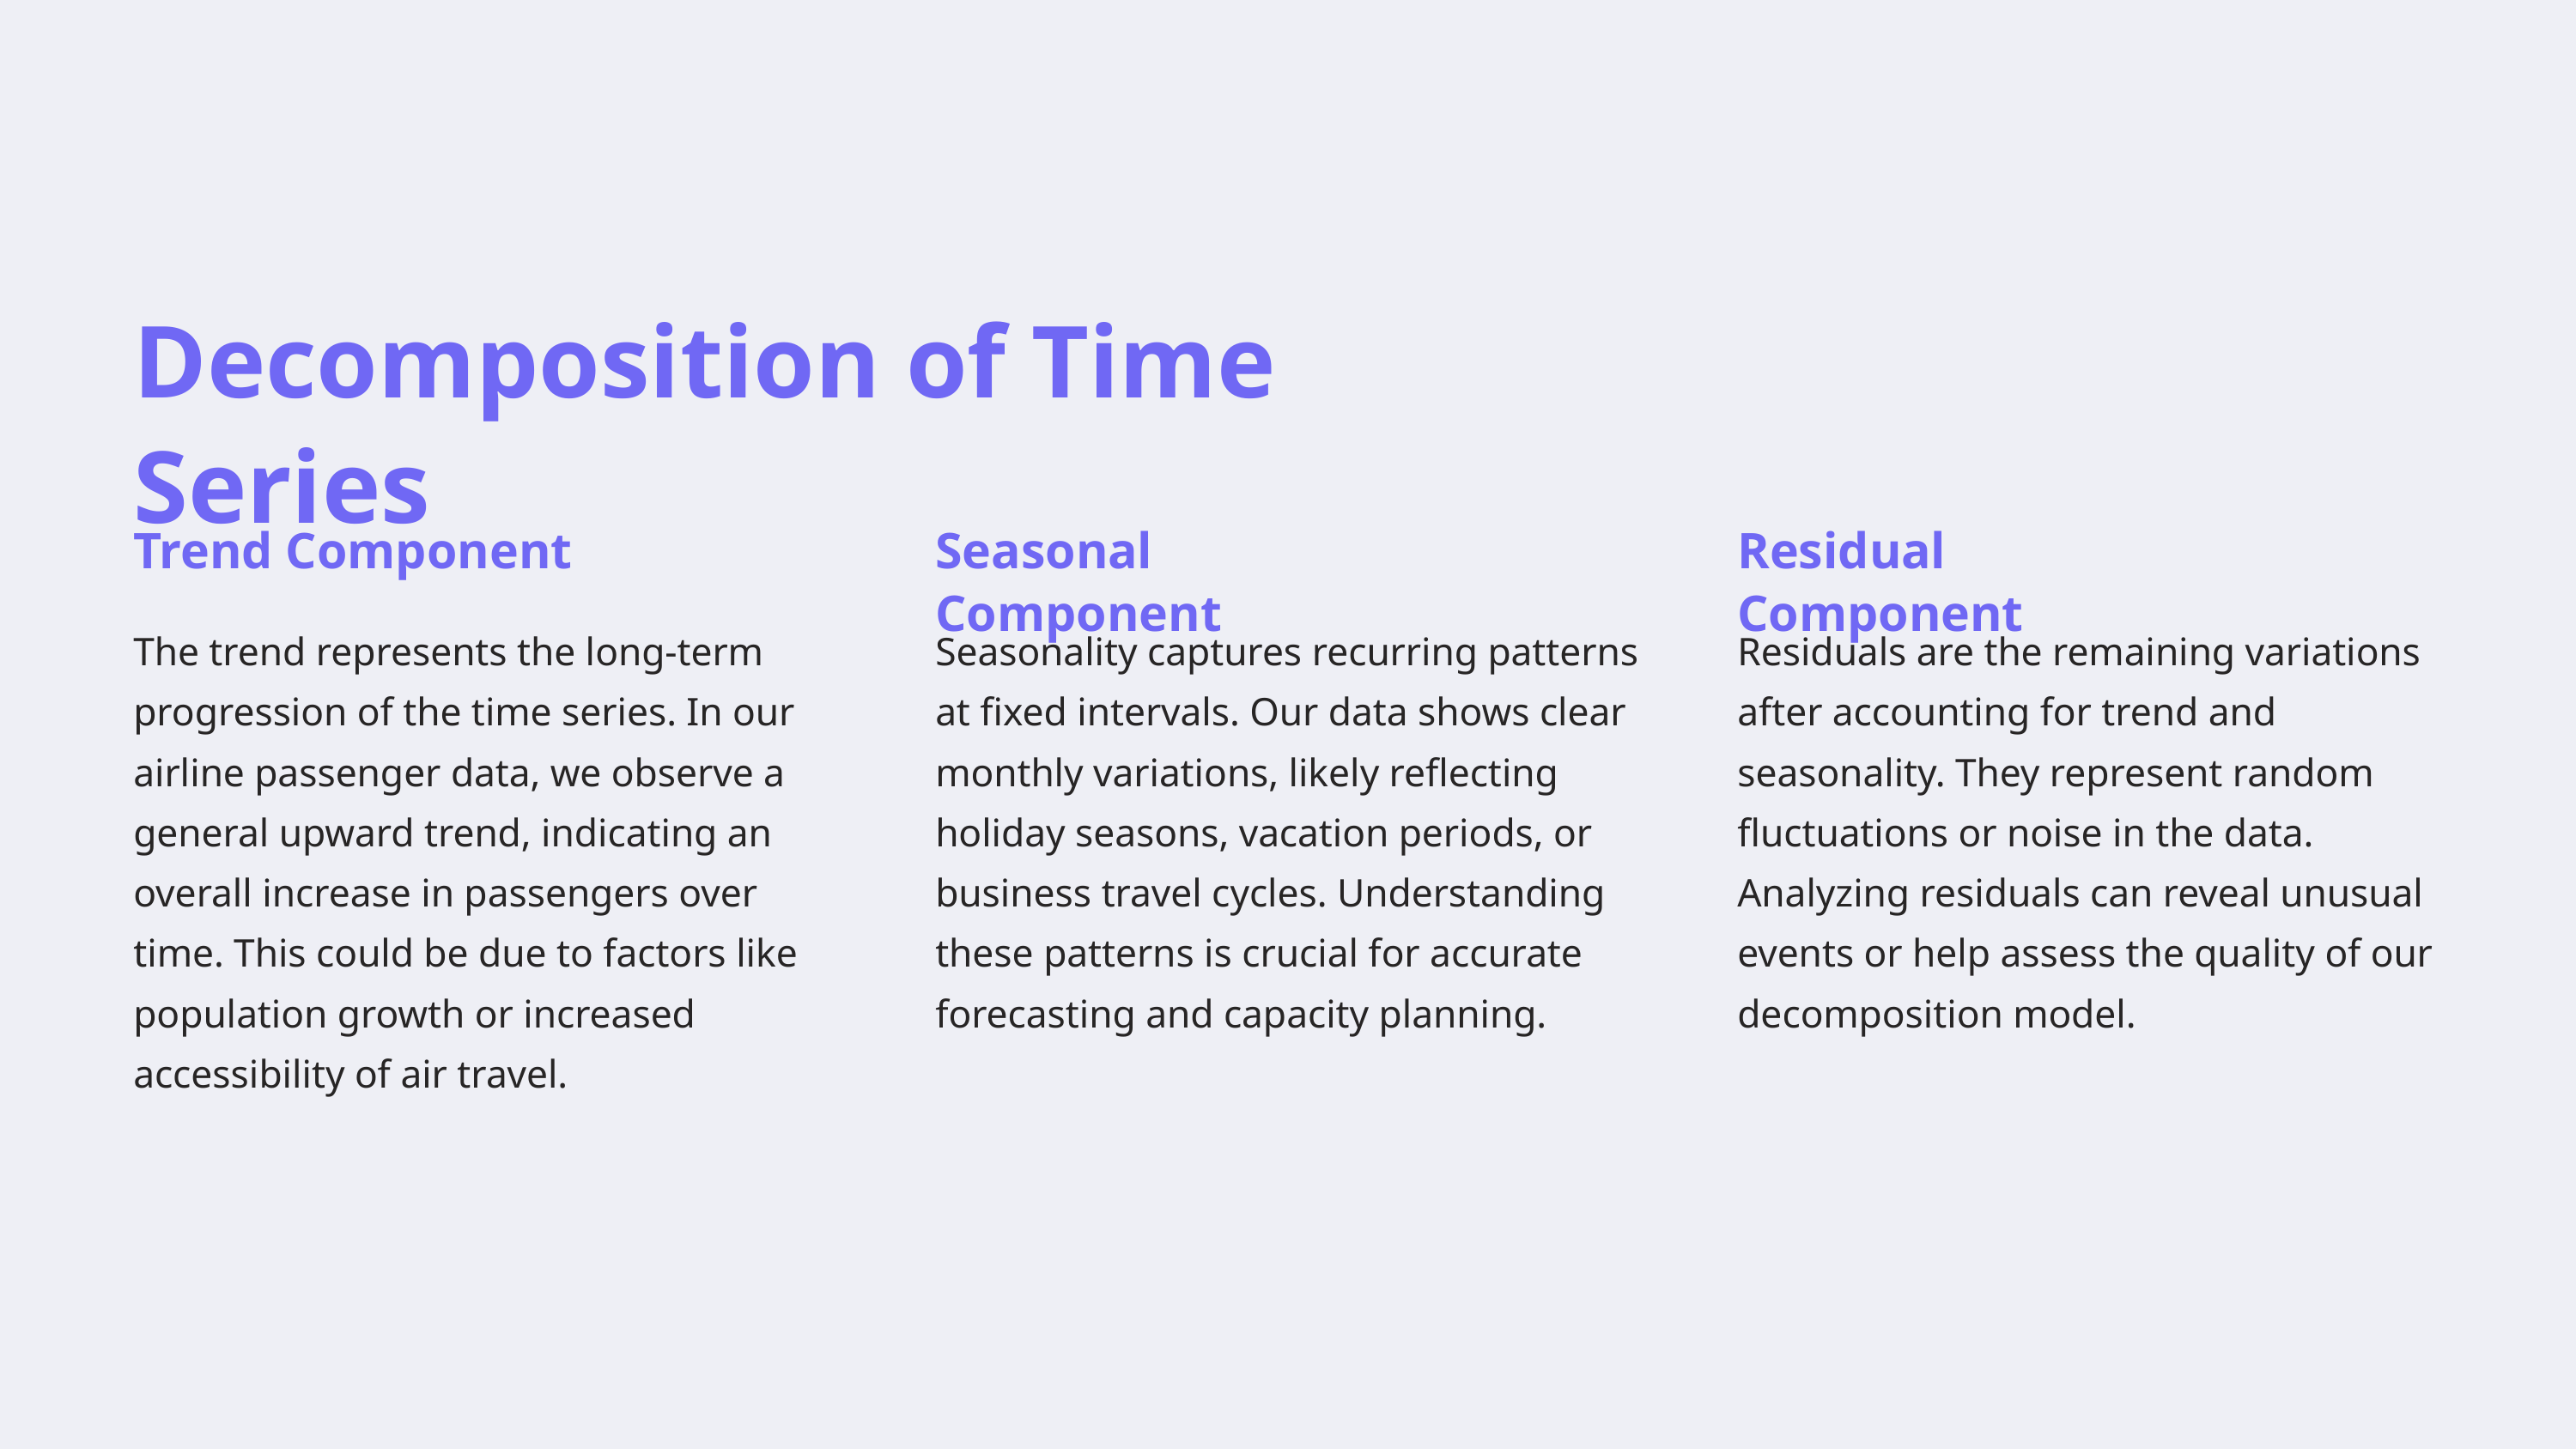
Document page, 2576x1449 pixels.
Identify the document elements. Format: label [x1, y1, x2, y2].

text_box [0, 0, 2576, 1449]
